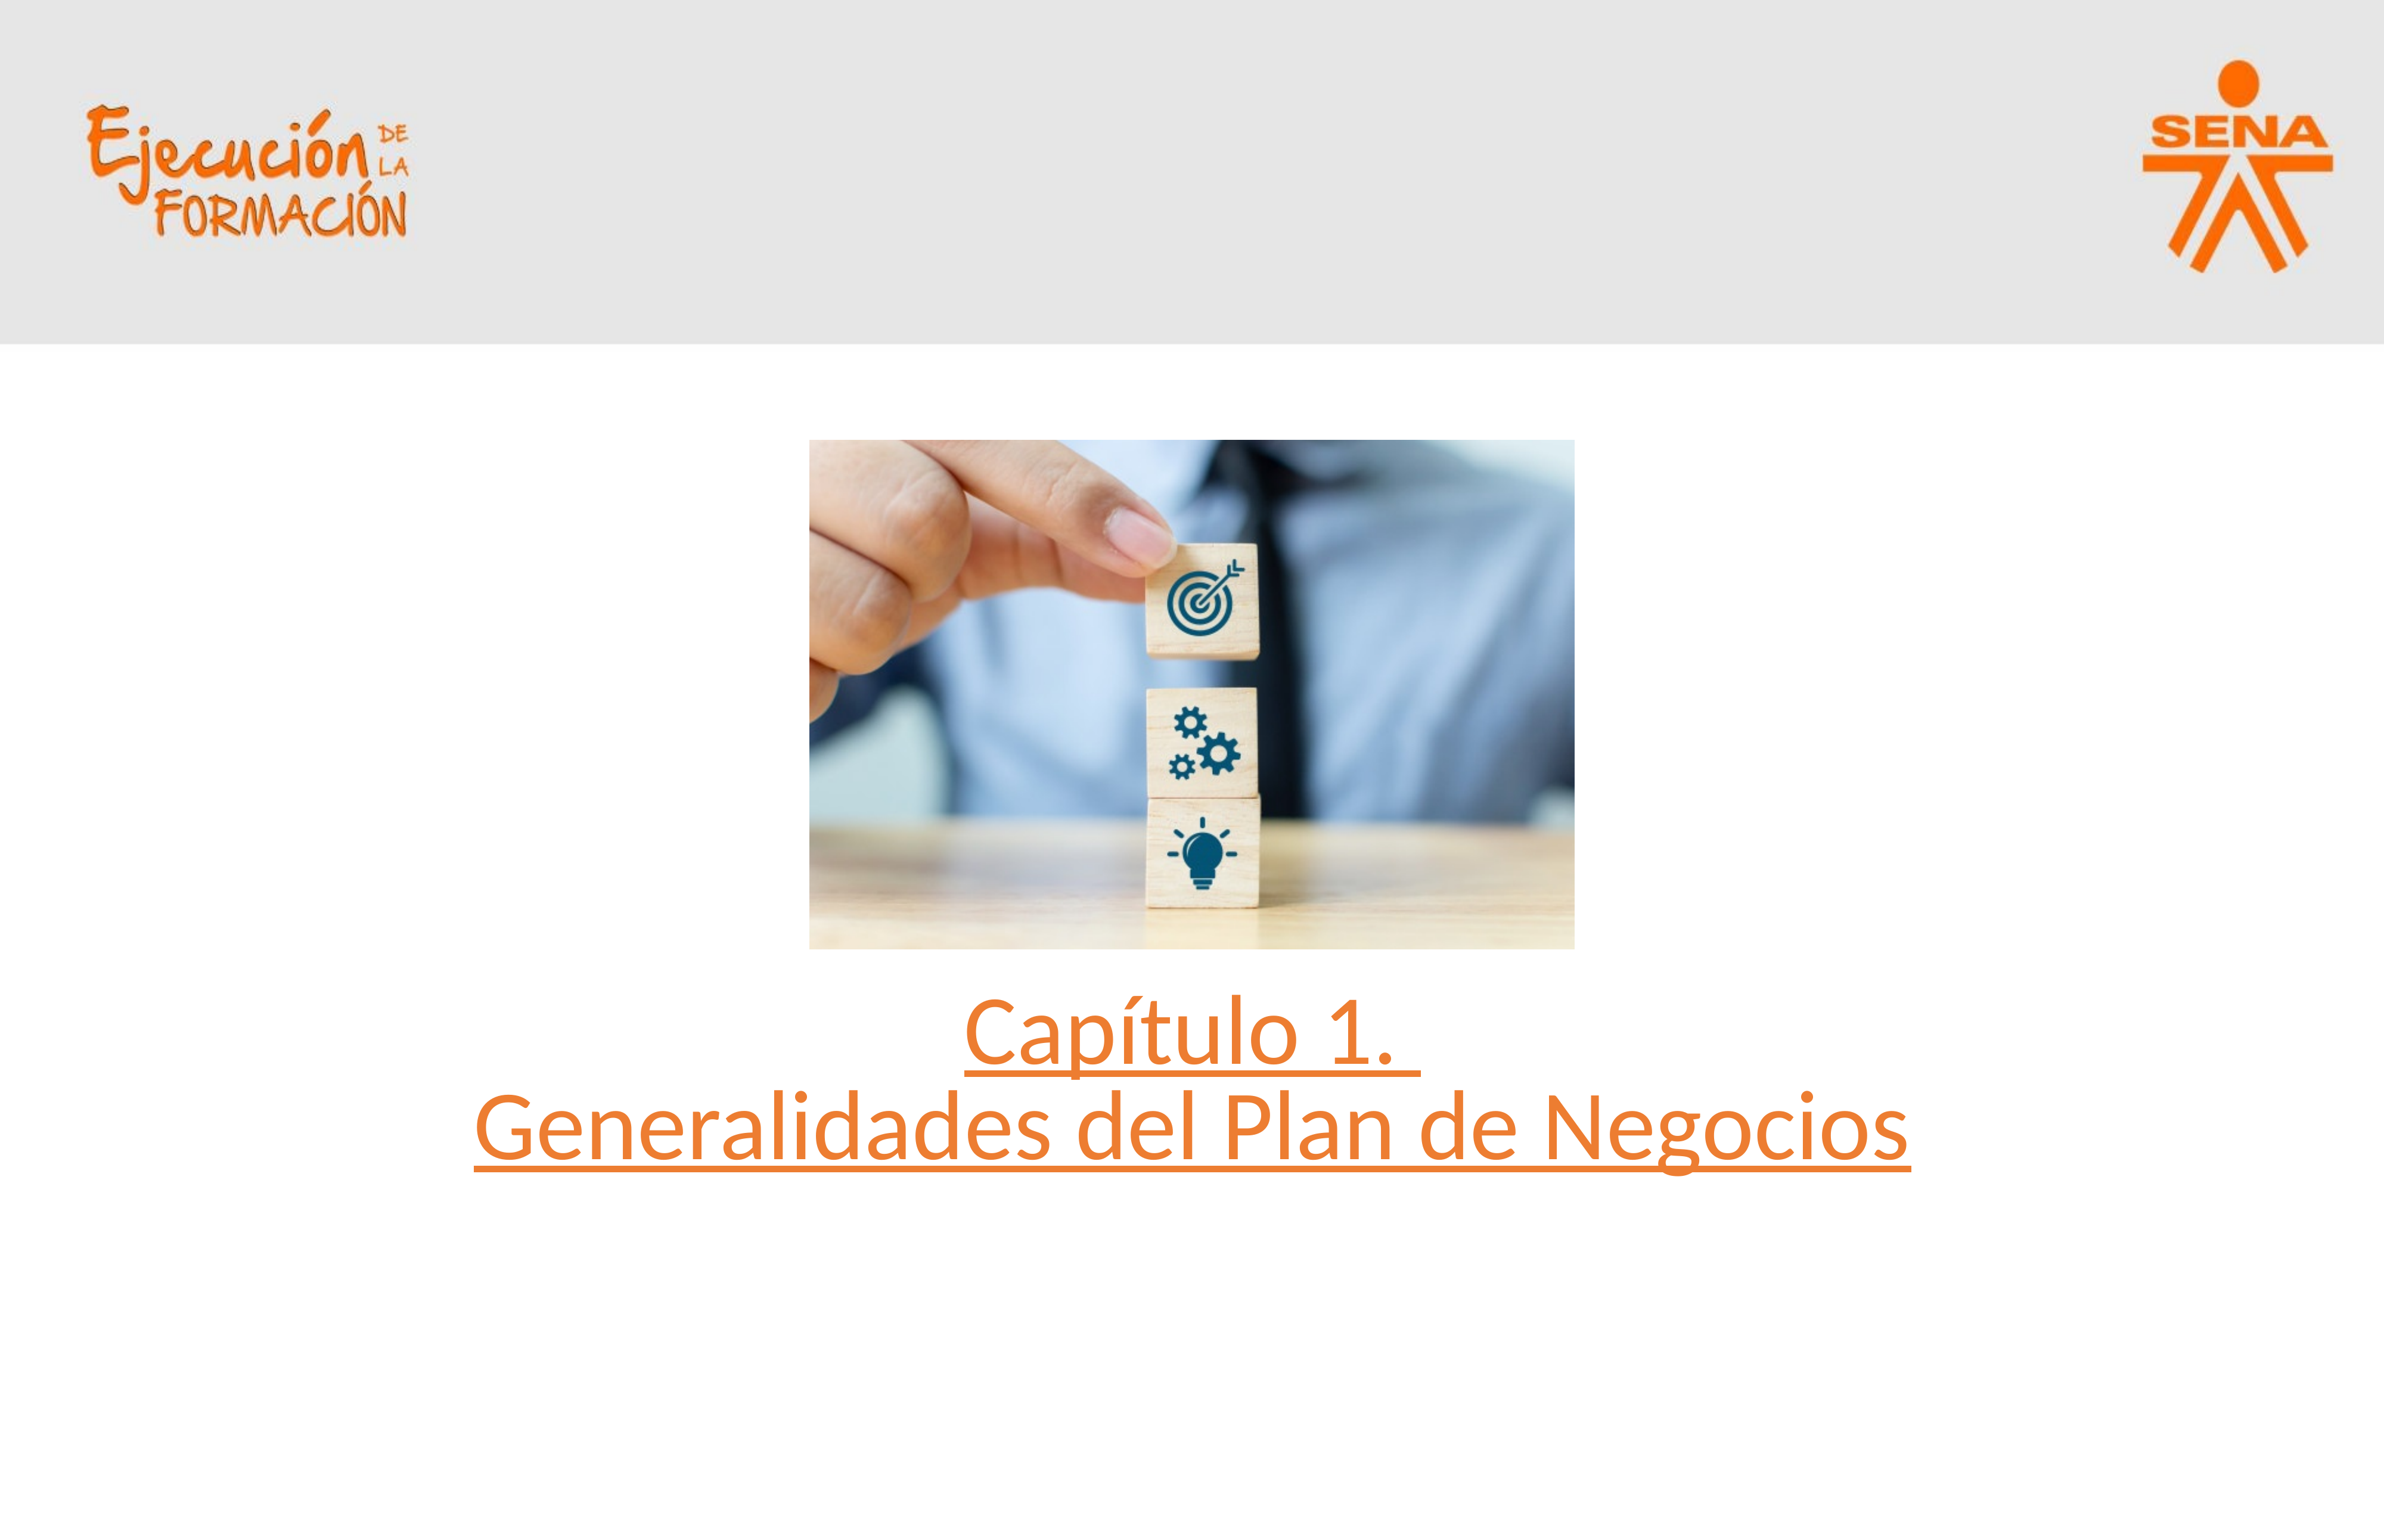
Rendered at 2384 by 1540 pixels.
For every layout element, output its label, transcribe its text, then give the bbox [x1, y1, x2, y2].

text_box Capítulo 1. Generalidades del Plan de Negocios [287, 976, 2097, 1286]
picture [0, 0, 2384, 1540]
